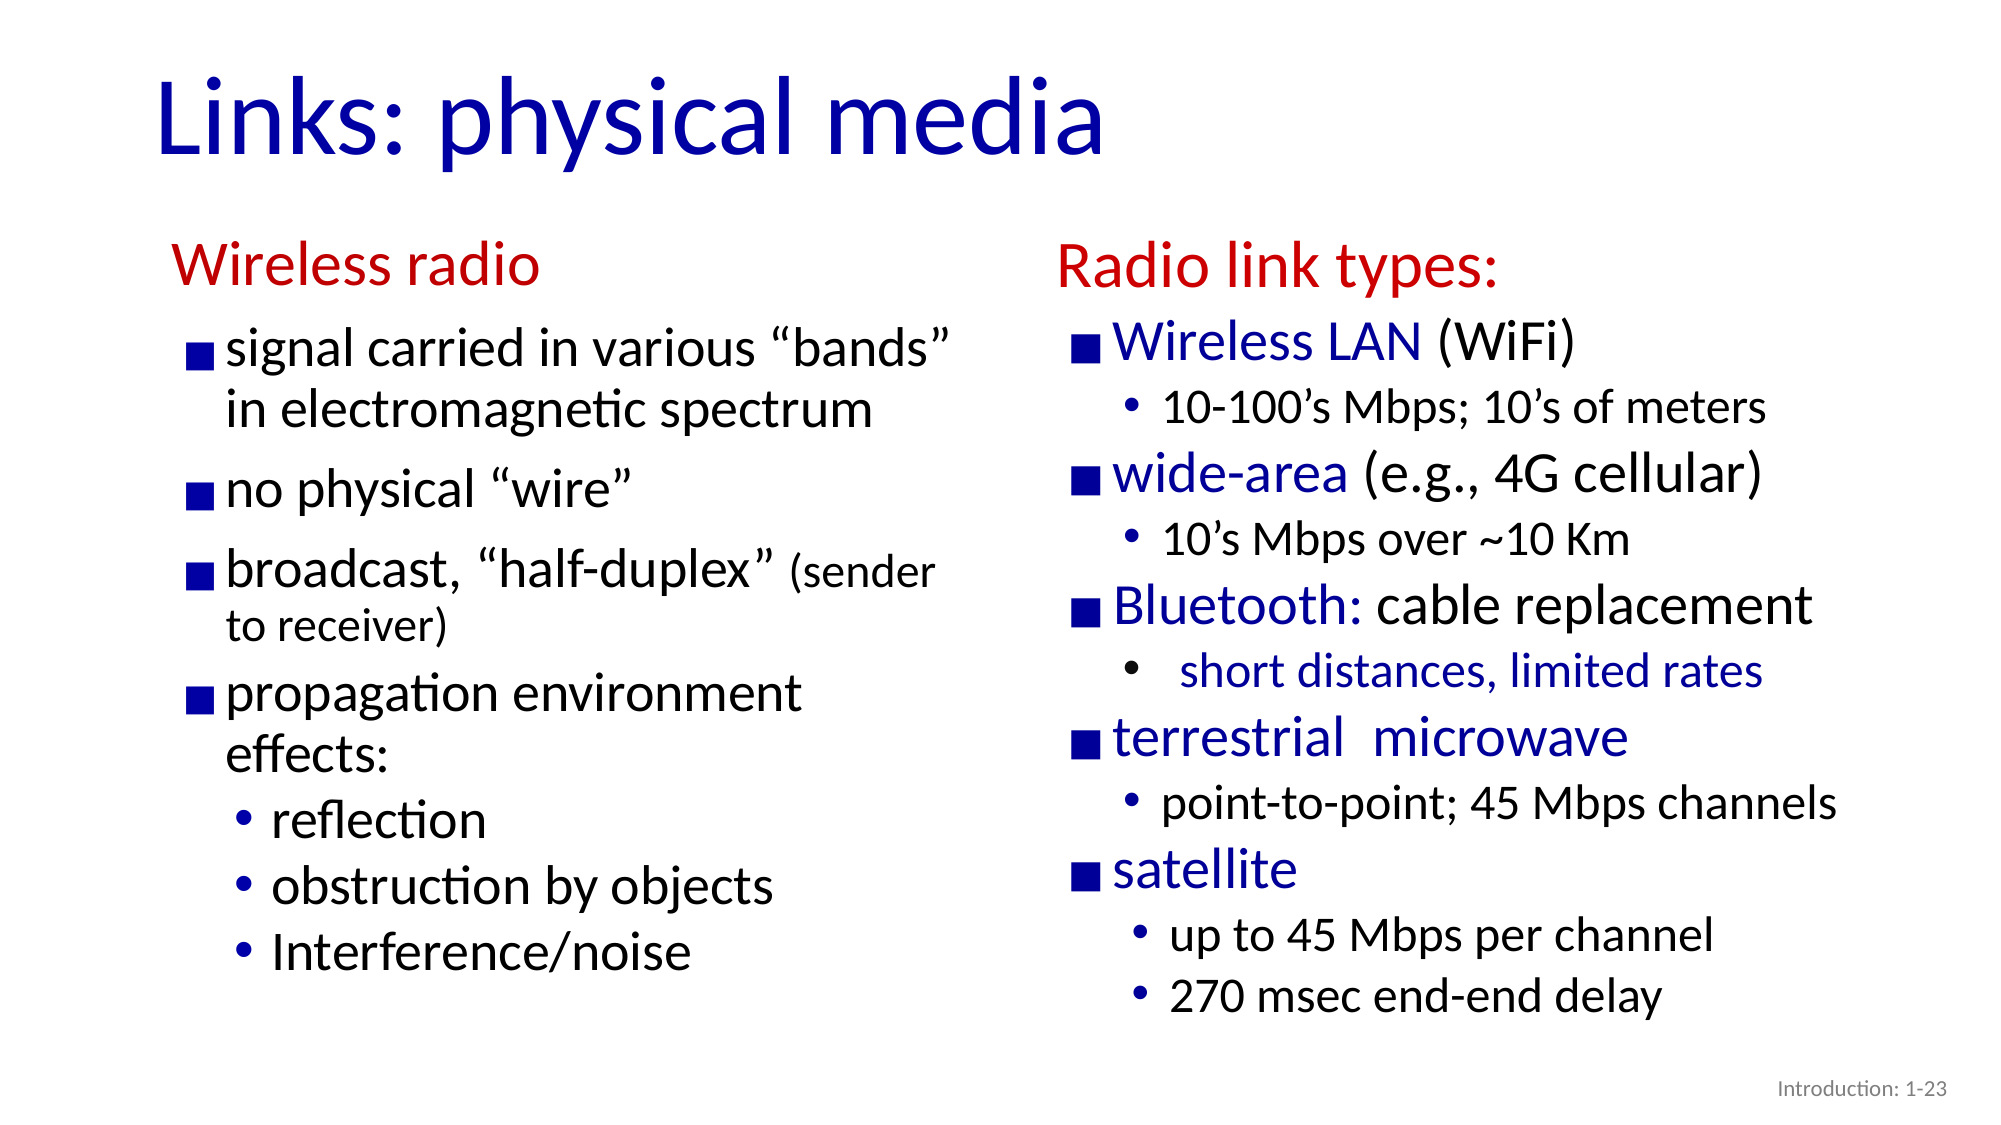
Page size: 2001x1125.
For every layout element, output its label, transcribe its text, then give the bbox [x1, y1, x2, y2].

text_box Radio link types: Wireless LAN (WiFi) 10-100’s Mbps; 10’s of meters wide-area (e.g., 4G cellular) 10’s Mbps over ~10 Km Bluetooth: cable replacement short distances, limited rates terrestrial microwave point-to-point; 45 Mbps channels satellite up to 45 Mbps per channel 270 msec end-end delay [1041, 222, 1893, 1062]
text_box Wireless radio signal carried in various “bands” in electromagnetic spectrum no physical “wire” broadcast, “half-duplex” (sender to receiver) propagation environment effects: reflection obstruction by objects Interference/noise [156, 222, 969, 1023]
title Links: physical media [139, 44, 1865, 192]
slide_number Introduction: 1-23 [1512, 1056, 1963, 1117]
